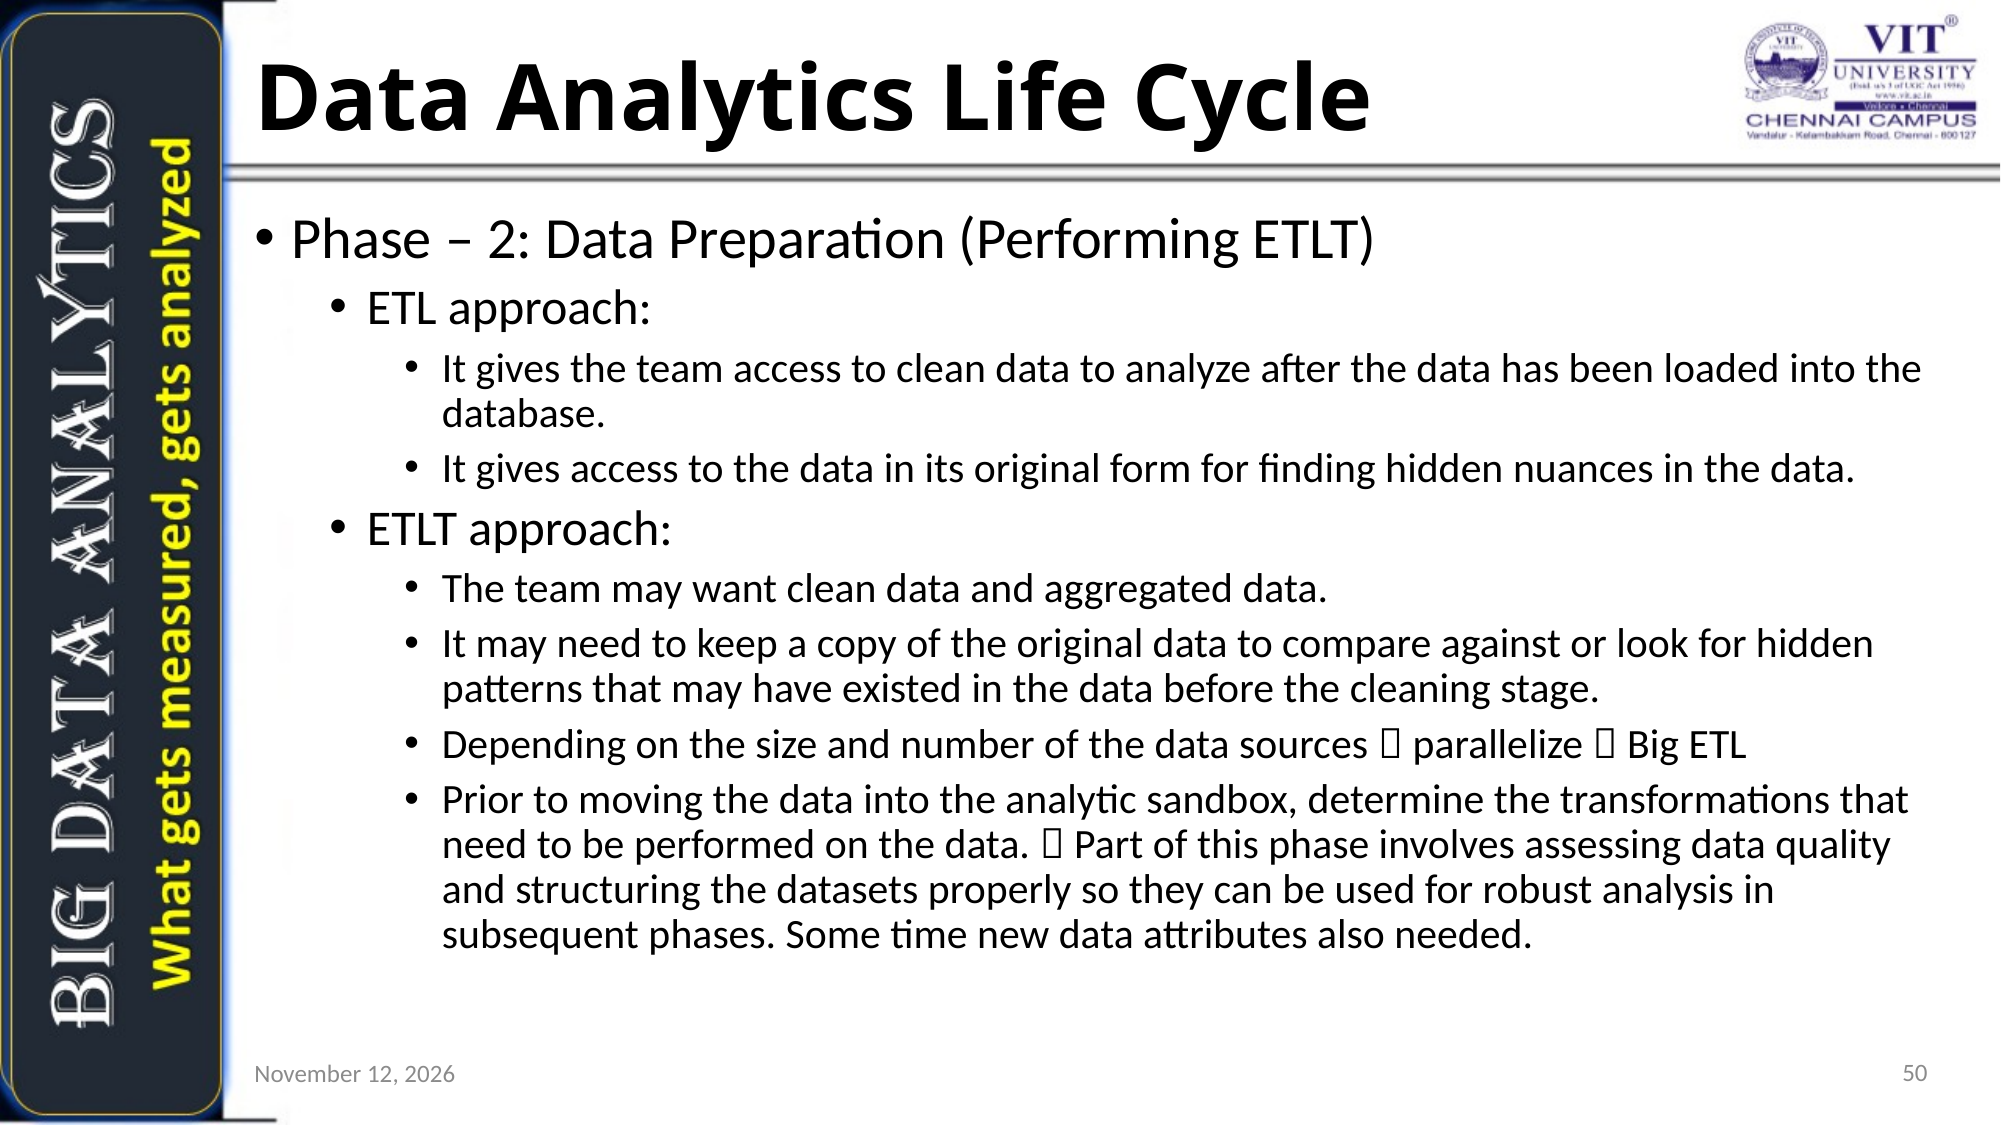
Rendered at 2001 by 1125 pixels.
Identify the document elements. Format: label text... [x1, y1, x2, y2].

title Data Analytics Life Cycle [239, 35, 1725, 167]
picture [0, 0, 2001, 1125]
list Phase – 2: Data Preparation (Performing ETLT) ETL approach: It gives the team access to clean data to analyze after the data has been loaded into the database. It gives access to the data in its original form for finding hidden nuances in the data. ETLT approach: The team may want clean data and aggregated data. It may need to keep a copy of the original data to compare against or look for hidden patterns that may have existed in the data before the cleaning stage. Depending on the size and number of the data sources  parallelize  Big ETL Prior to moving the data into the analytic sandbox, determine the transformations that need to be performed on the data.  Part of this phase involves assessing data quality and structuring the datasets properly so they can be used for robust analysis in subsequent phases. Some time new data attributes also needed. [239, 200, 1965, 1017]
slide_number 50 [1778, 1040, 1943, 1103]
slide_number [239, 1042, 588, 1103]
